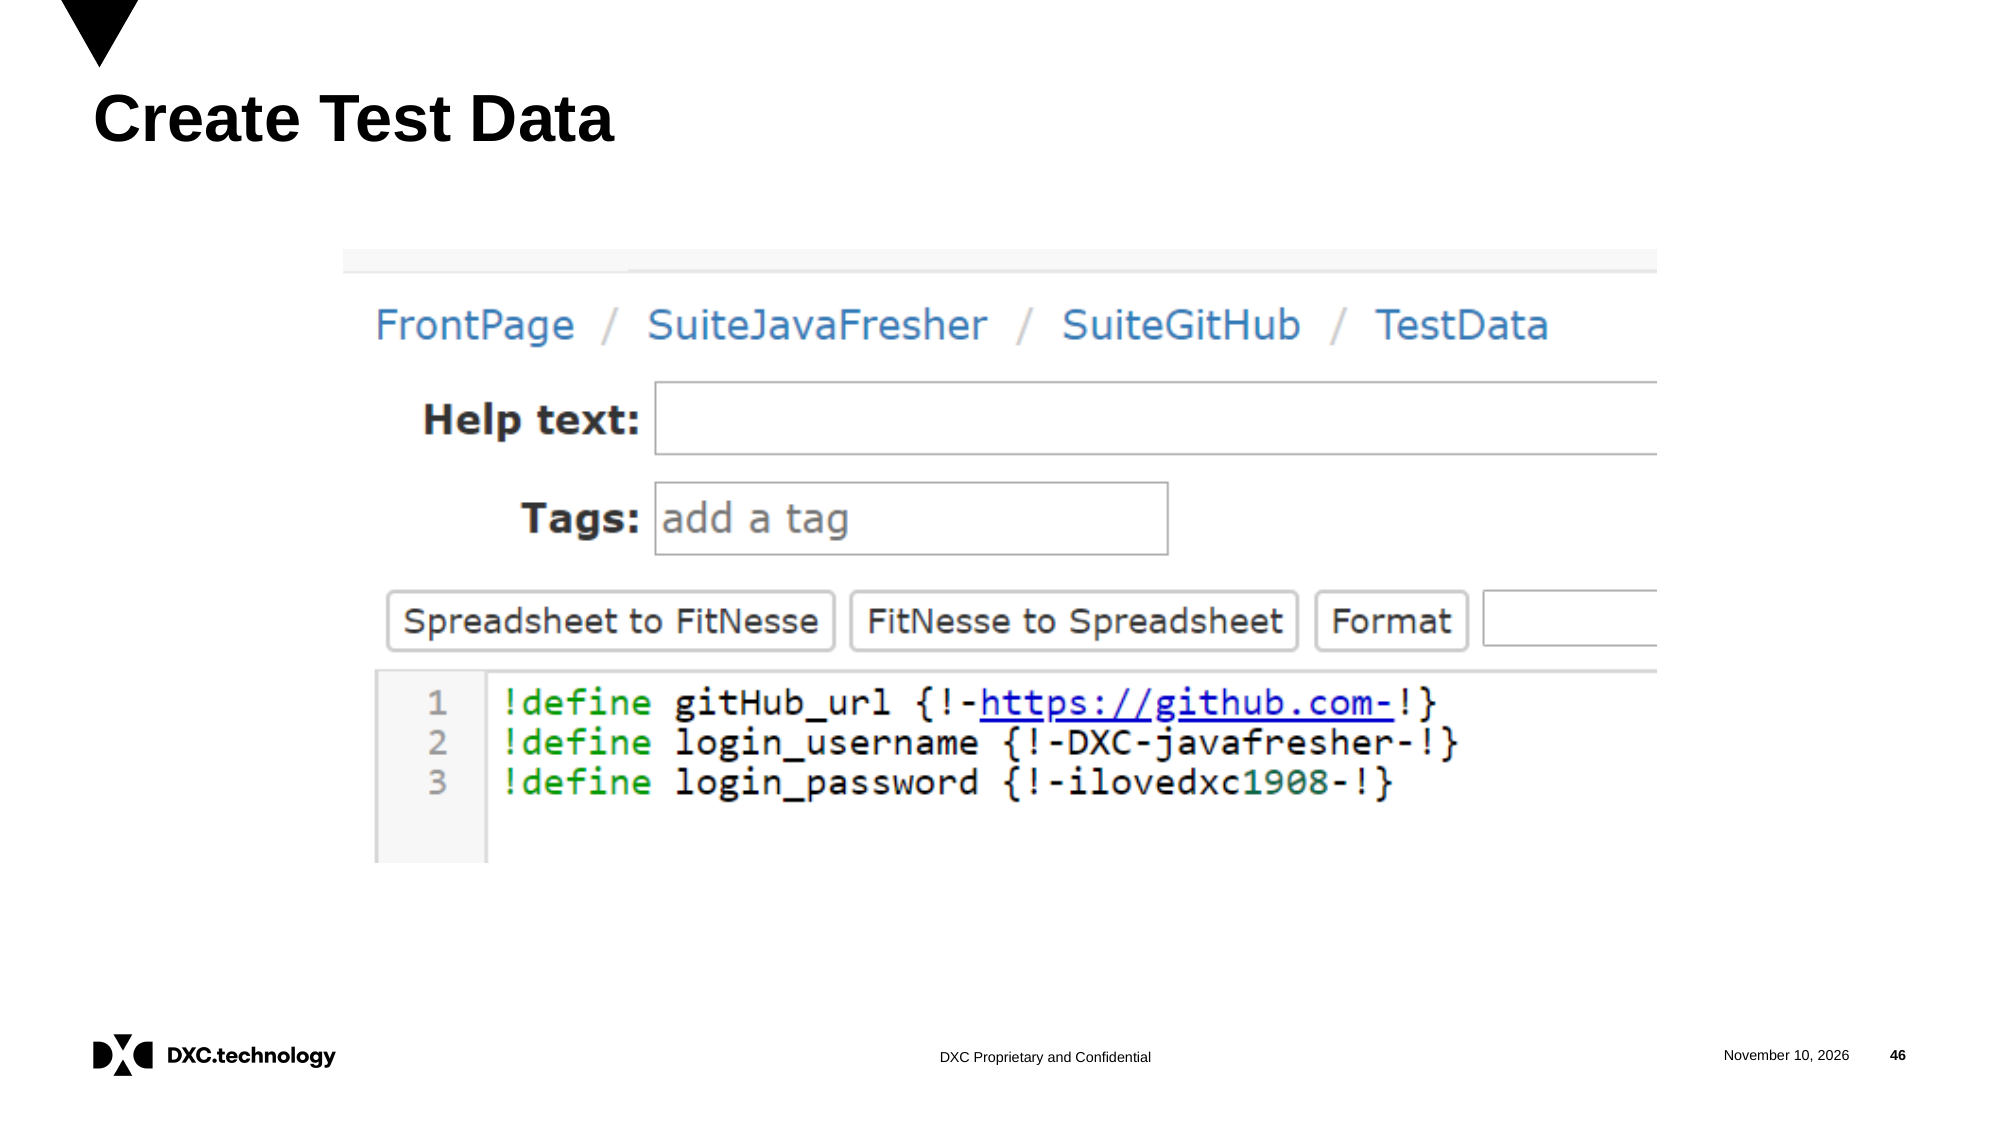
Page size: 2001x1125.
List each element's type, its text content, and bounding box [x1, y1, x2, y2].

title Create Test Data [93, 87, 1907, 188]
picture [342, 249, 1657, 863]
